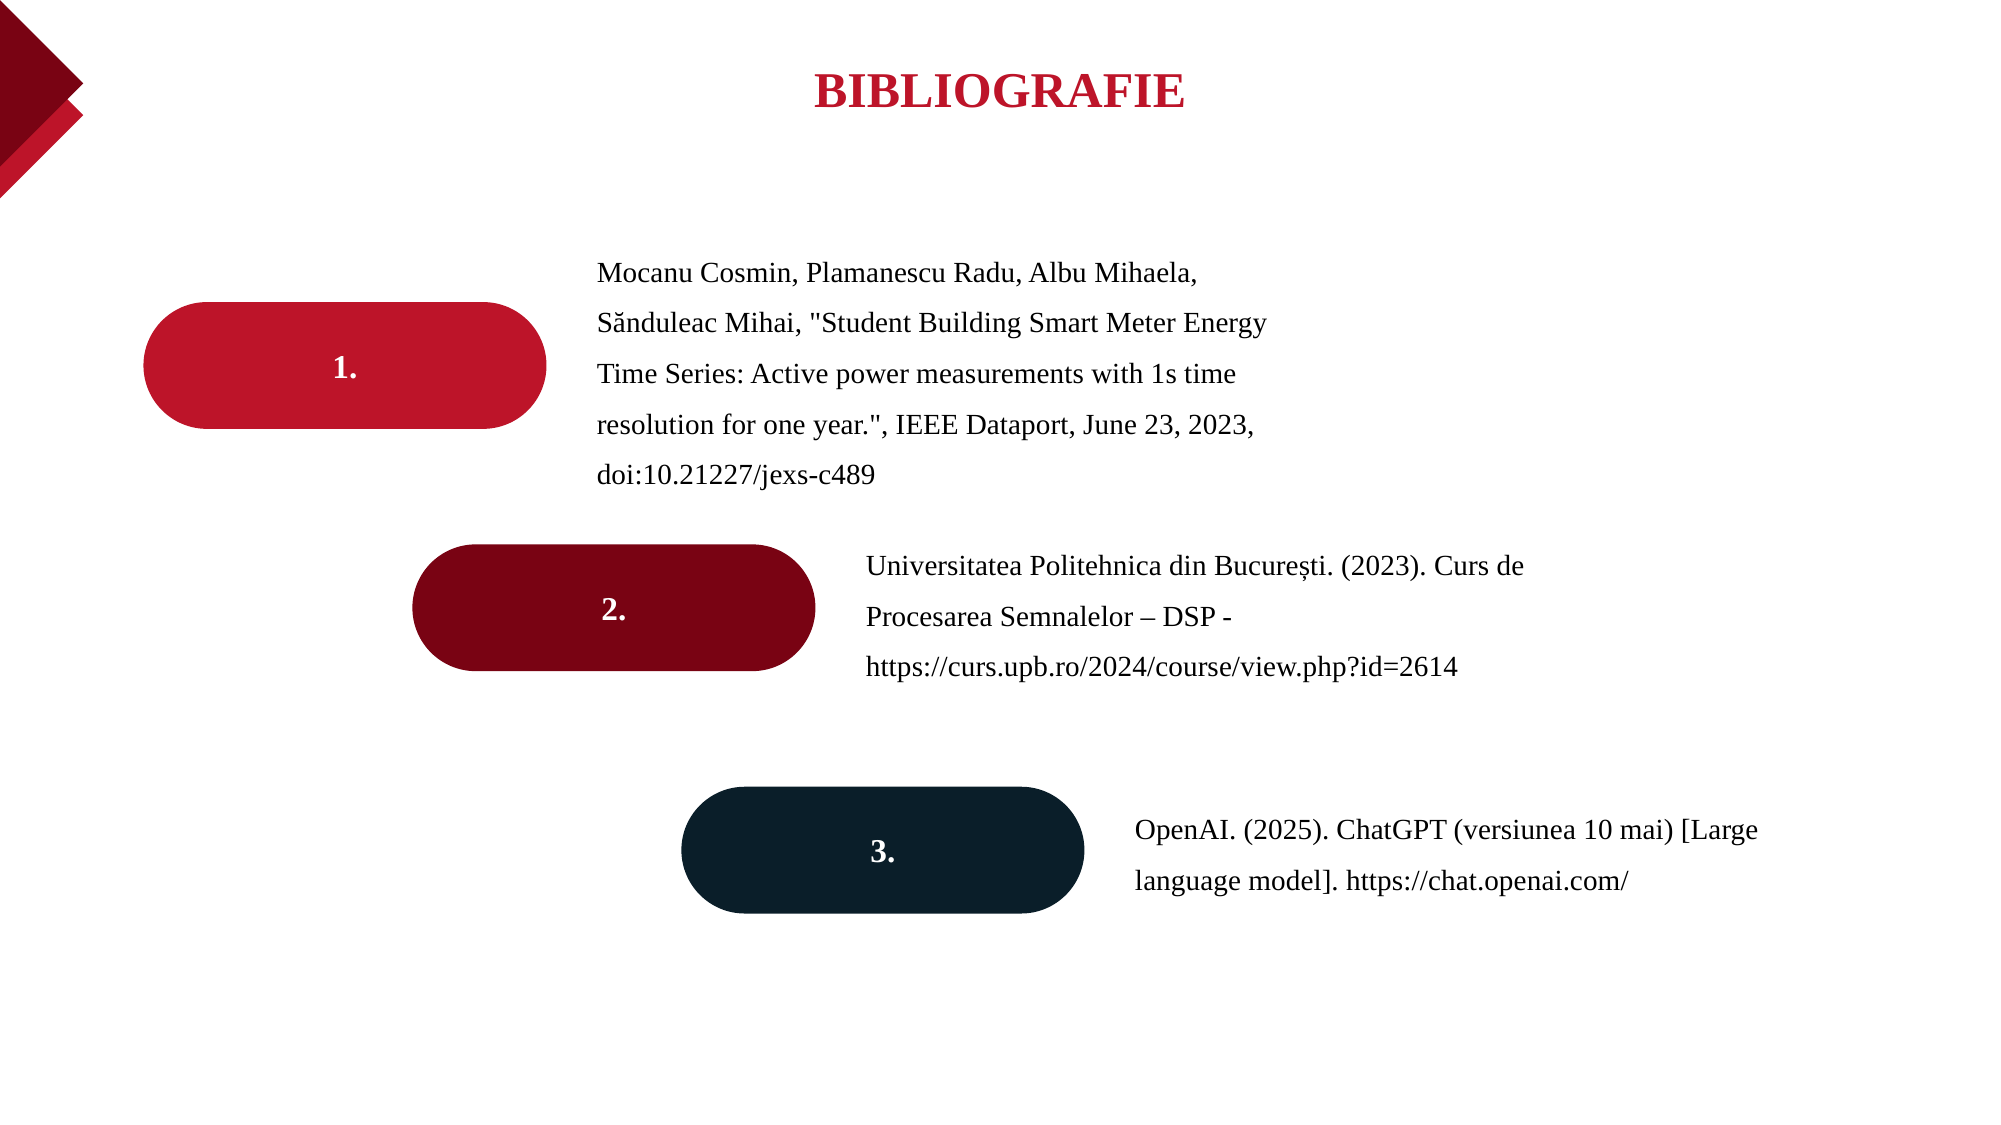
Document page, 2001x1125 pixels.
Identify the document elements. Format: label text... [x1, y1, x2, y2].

text_box Mocanu Cosmin, Plamanescu Radu, Albu Mihaela, Sănduleac Mihai, "Student Building Smart Meter Energy Time Series: Active power measurements with 1s time resolution for one year.", IEEE Dataport, June 23, 2023, doi:10.21227/jexs-c489 [582, 229, 1319, 498]
text_box [142, 301, 548, 430]
text_box [0, 0, 85, 169]
text_box 3. [757, 822, 1009, 877]
text_box 2. [488, 579, 740, 635]
text_box [680, 785, 1086, 915]
text_box 1. [219, 337, 471, 393]
text_box [411, 543, 817, 673]
text_box [0, 100, 85, 200]
text_box OpenAI. (2025). ChatGPT (versiunea 10 mai) [Large language model]. https://chat.openai.com/ [1120, 786, 1857, 904]
text_box Universitatea Politehnica din București. (2023). Curs de Procesarea Semnalelor – DSP - https://curs.upb.ro/2024/course/view.php?id=2614 [851, 523, 1588, 691]
text_box BIBLIOGRAFIE [799, 50, 1201, 126]
